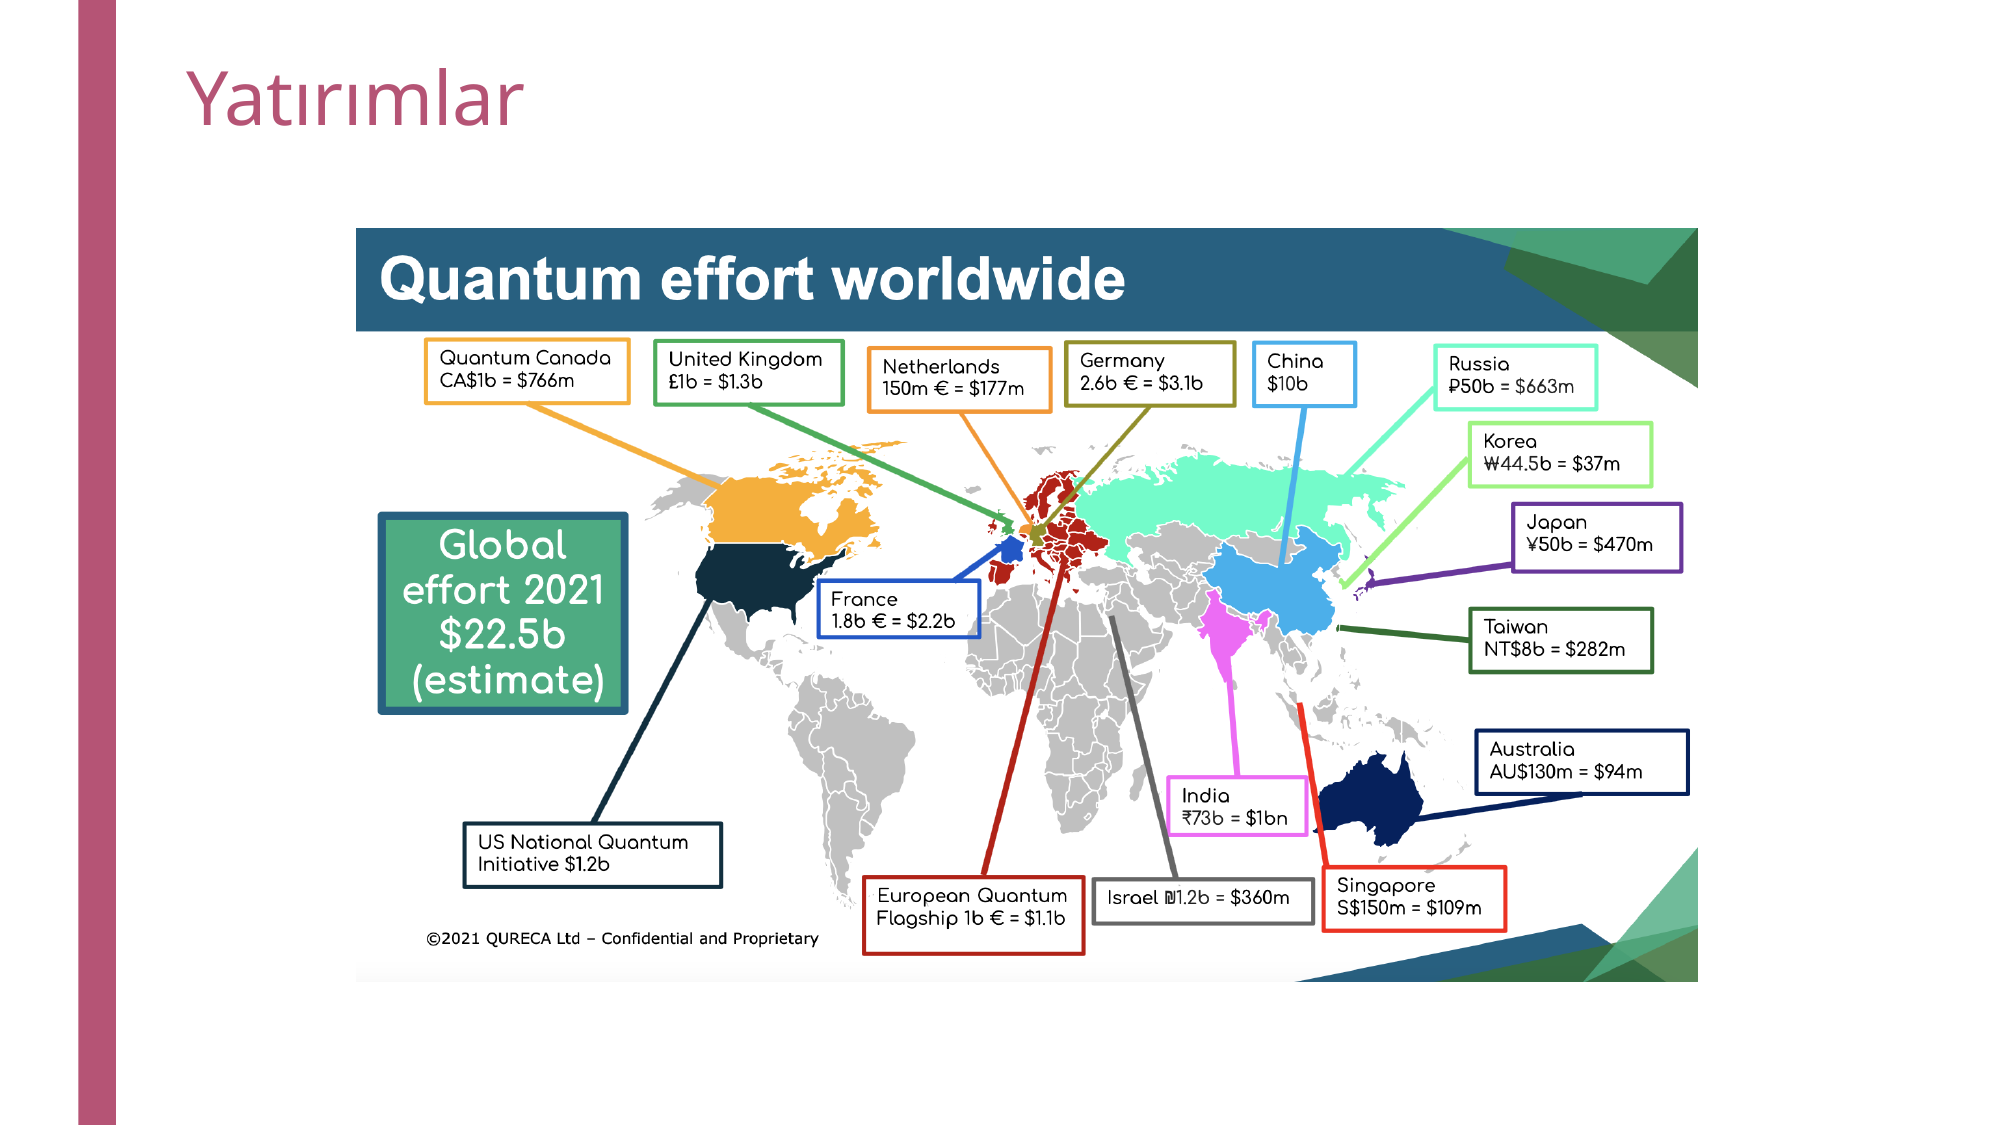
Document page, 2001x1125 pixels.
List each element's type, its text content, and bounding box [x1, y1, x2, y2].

title Yatırımlar [171, 53, 1762, 272]
picture [356, 228, 1698, 982]
